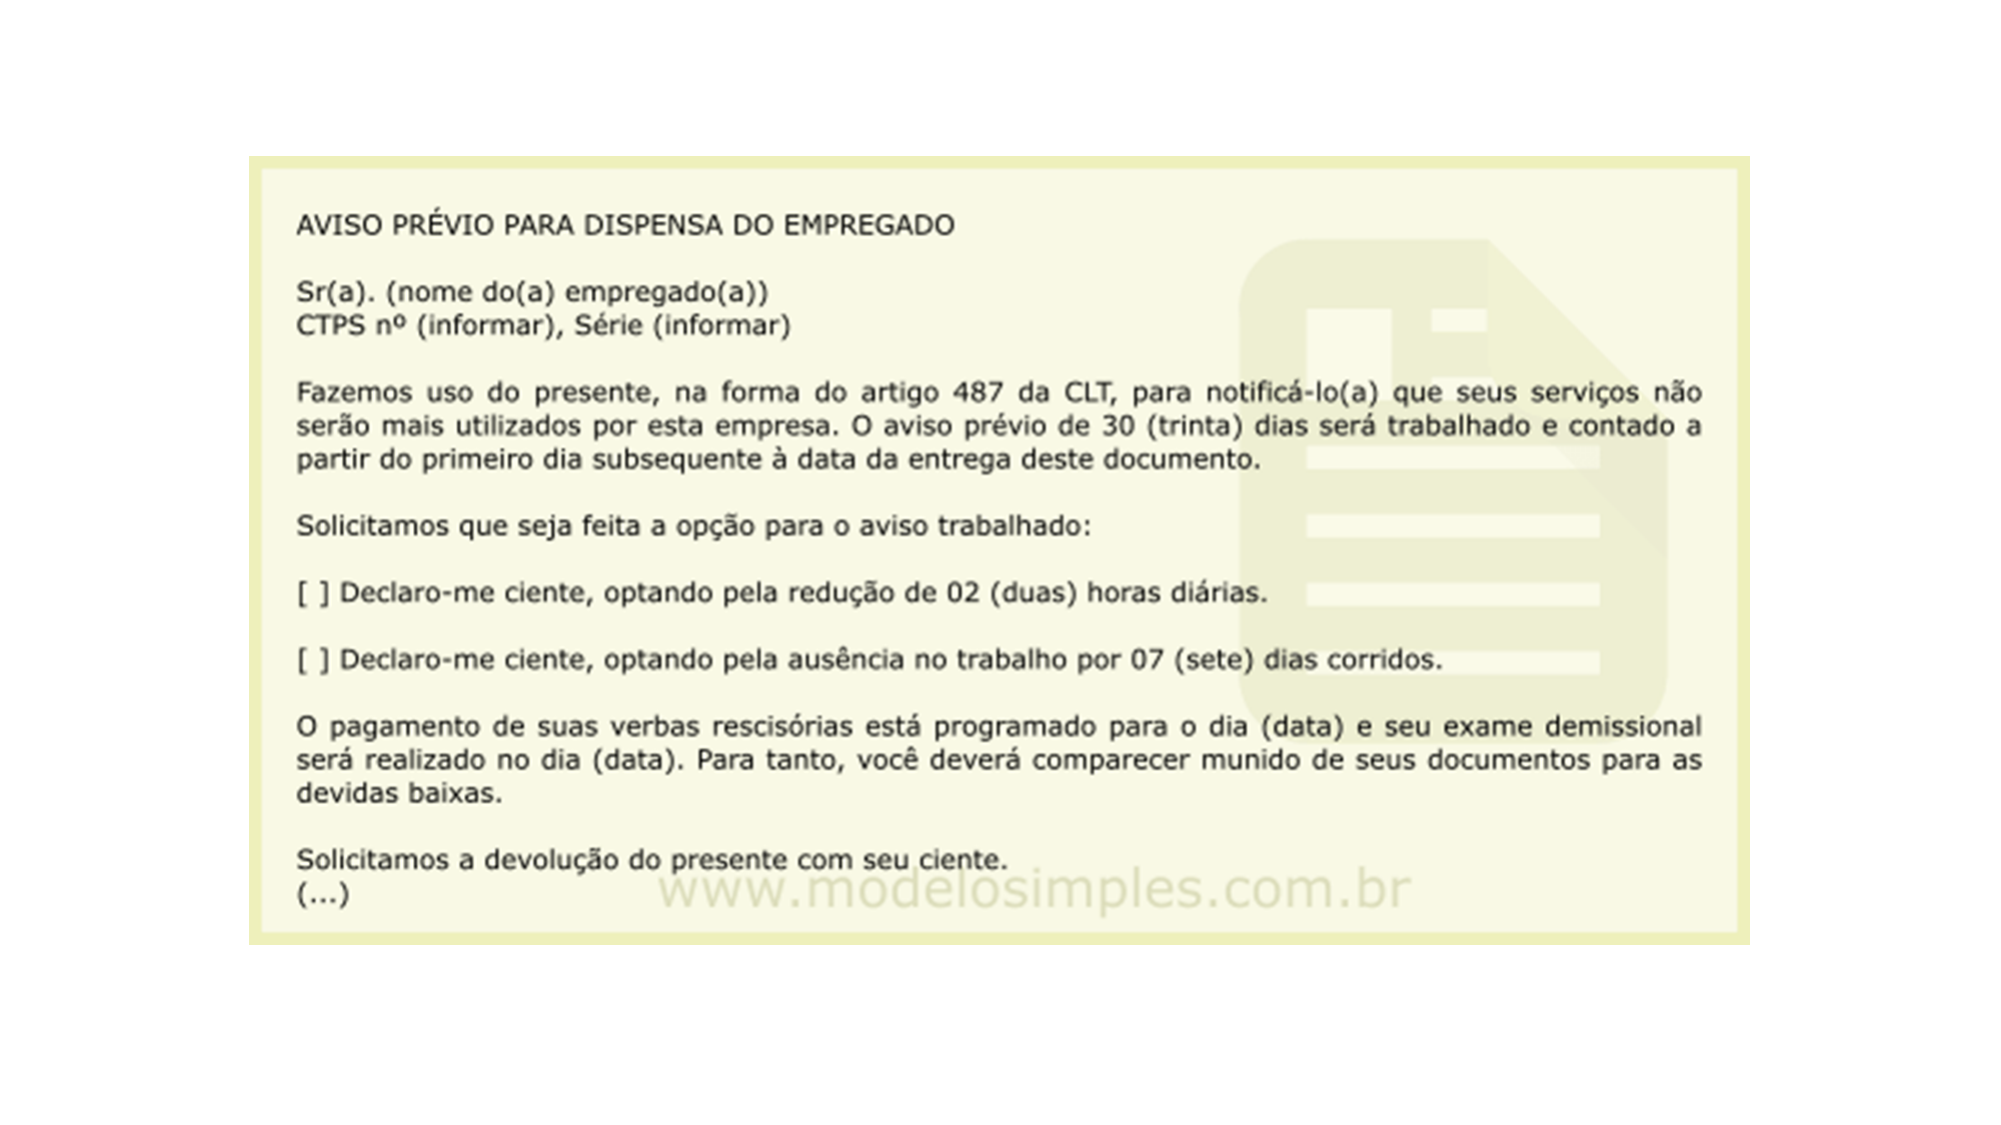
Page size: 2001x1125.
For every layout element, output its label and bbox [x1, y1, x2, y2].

list [249, 156, 1750, 945]
